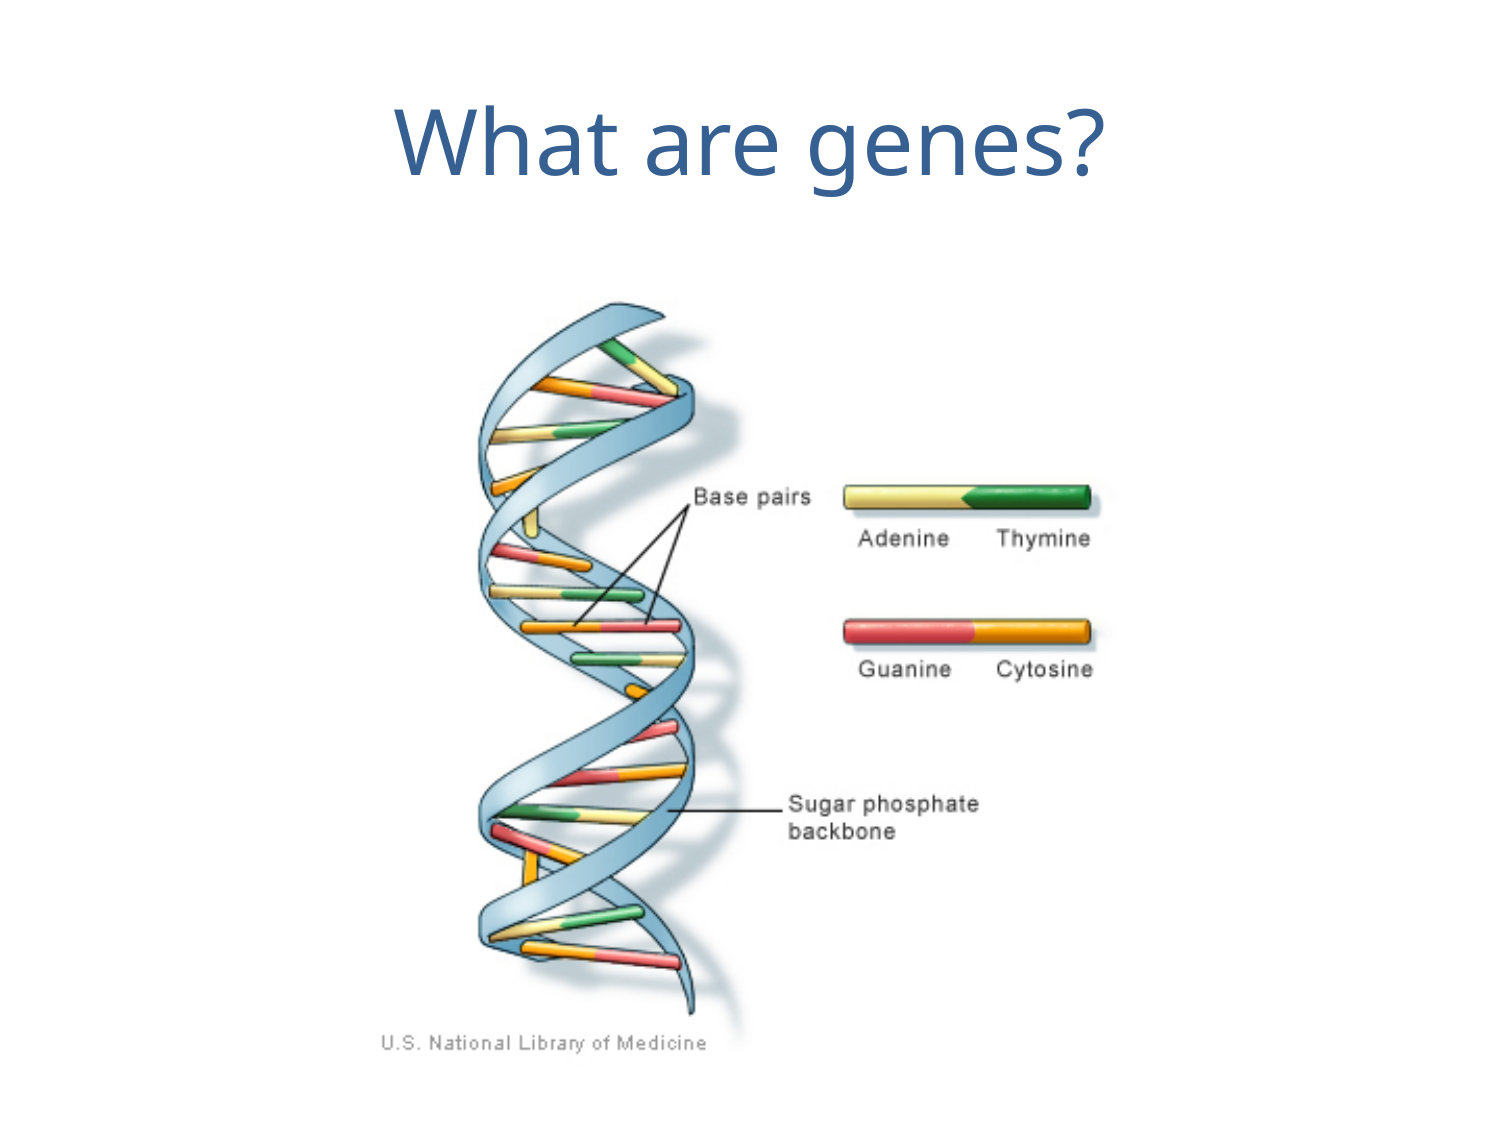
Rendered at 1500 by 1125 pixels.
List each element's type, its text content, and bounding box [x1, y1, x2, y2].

title What are genes? [75, 45, 1425, 233]
picture [362, 233, 1197, 1068]
